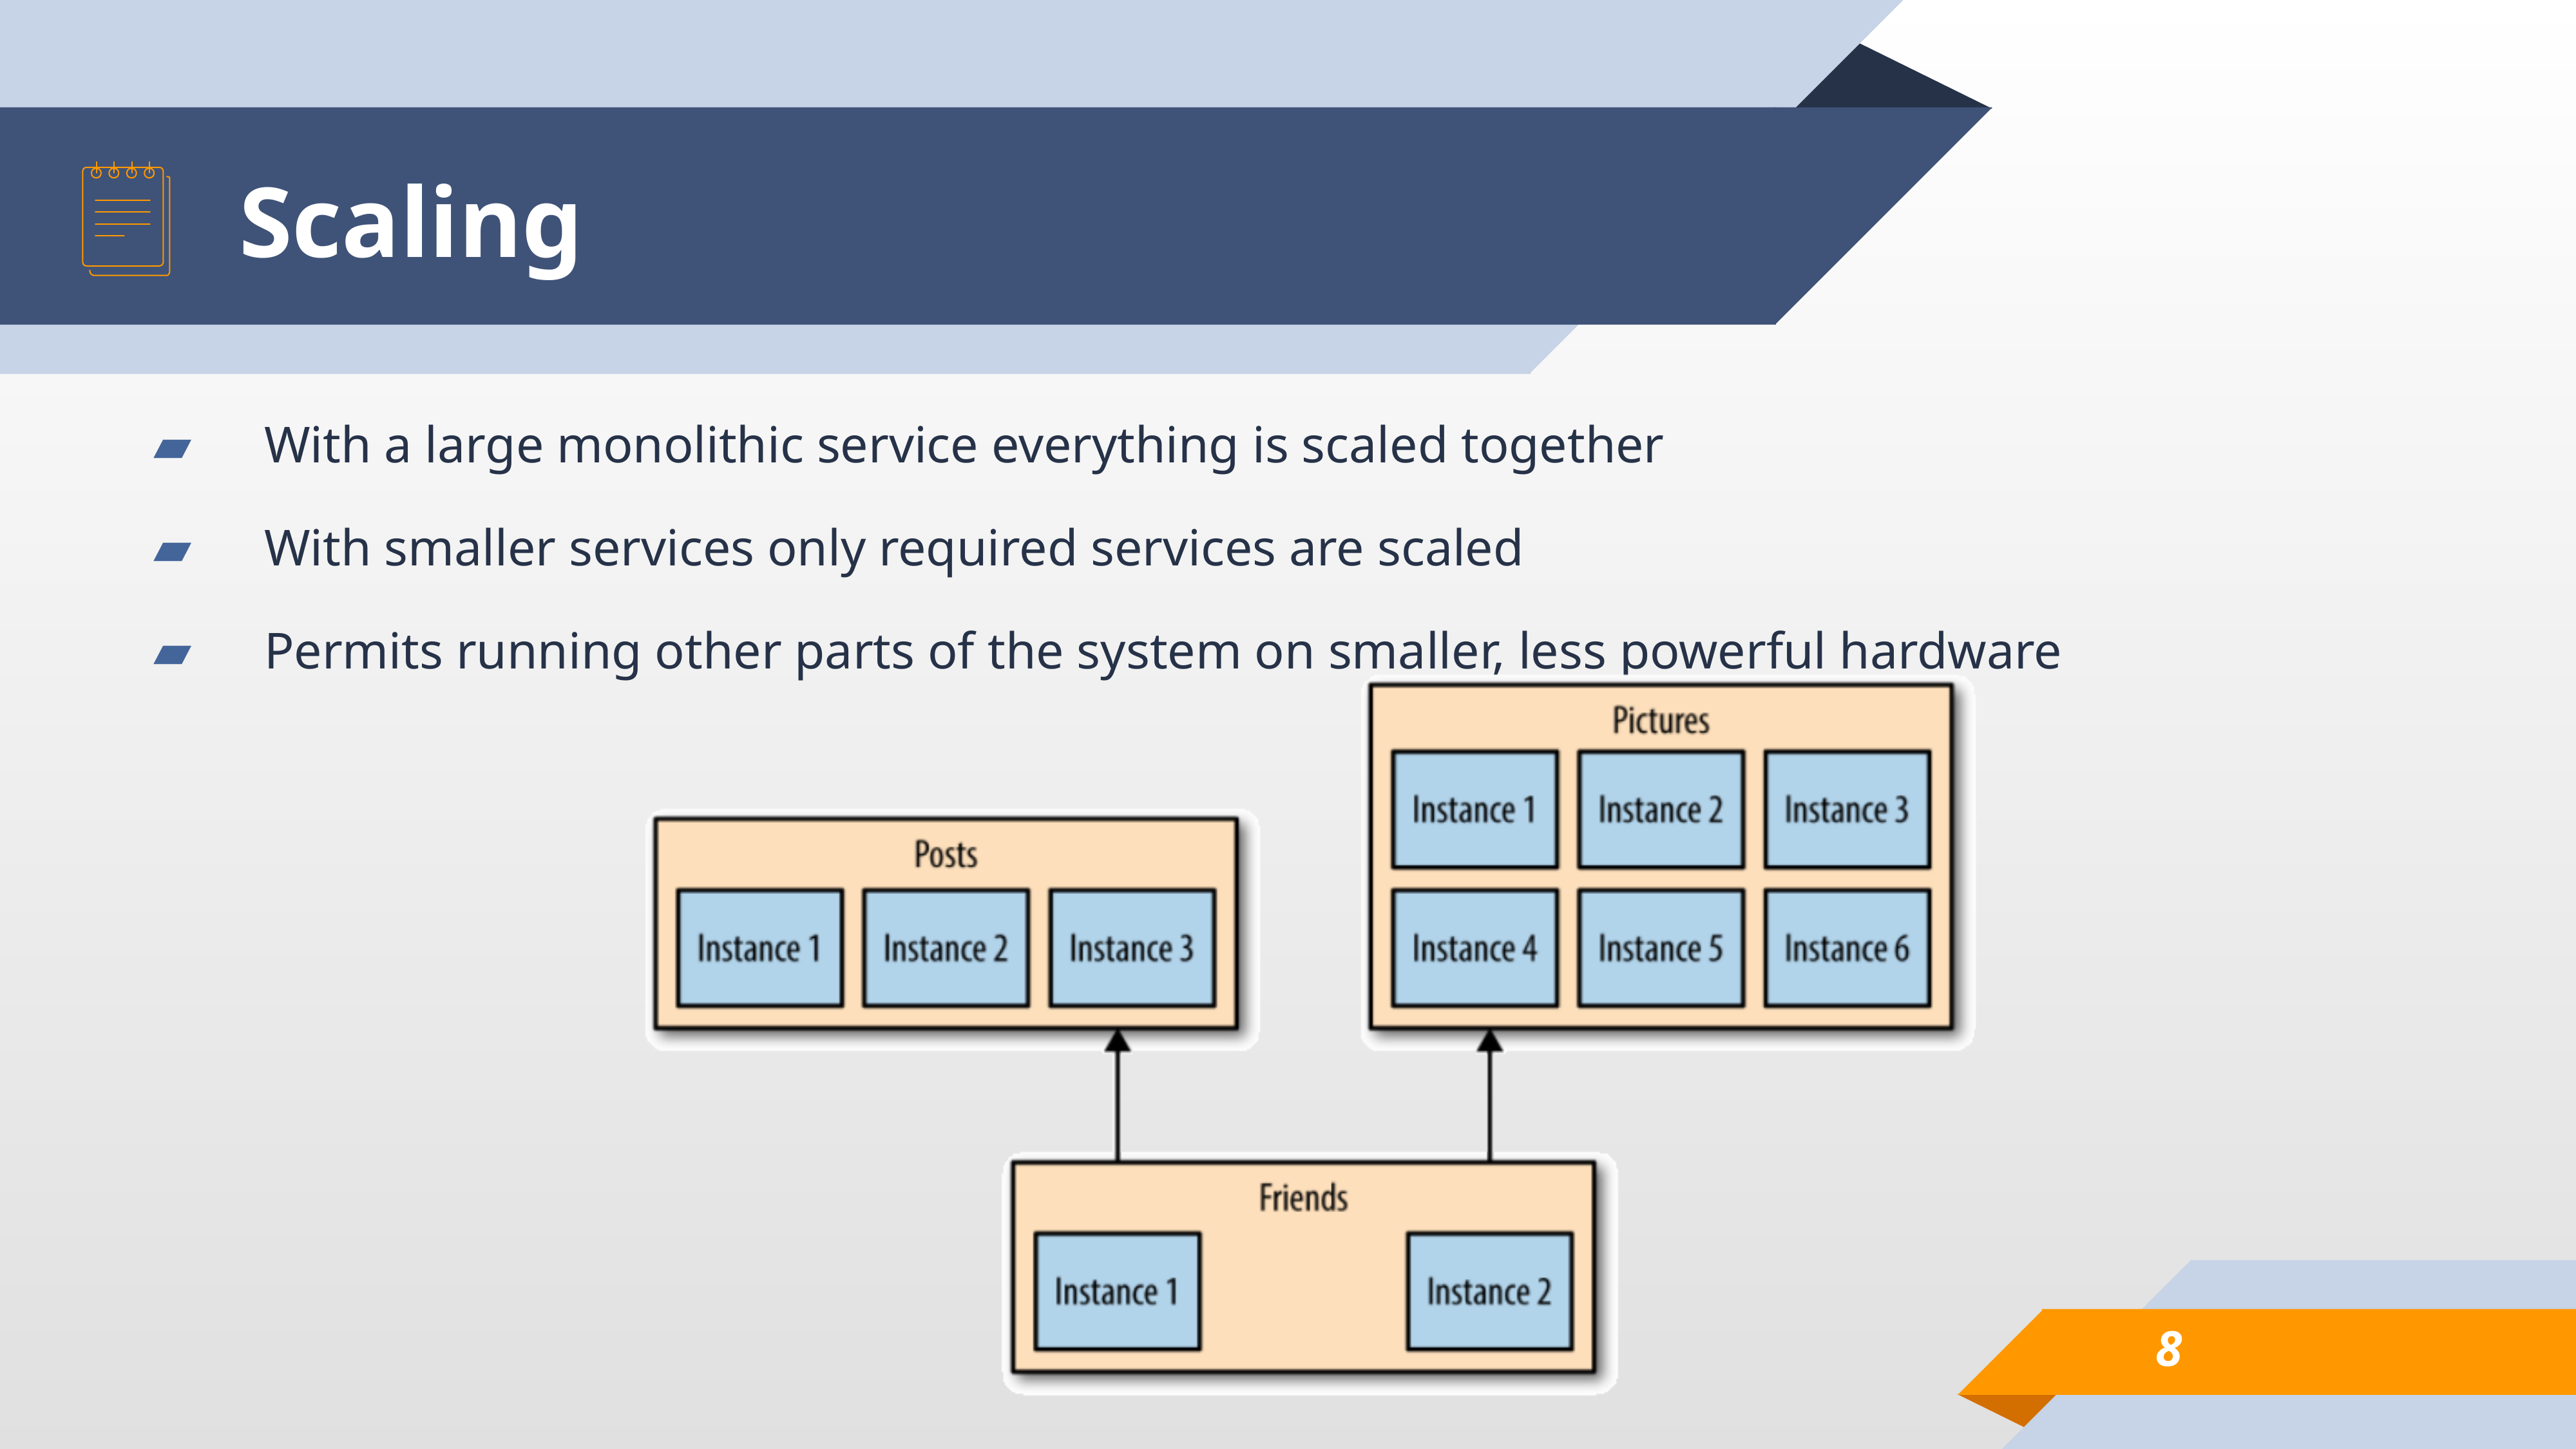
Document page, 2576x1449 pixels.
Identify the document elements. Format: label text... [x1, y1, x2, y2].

picture [544, 630, 2032, 1449]
title Scaling [229, 110, 1777, 327]
slide_number 8 [2146, 1306, 2566, 1396]
list With a large monolithic service everything is scaled together With smaller services only required services are scaled Permits running other parts of the system on smaller, less powerful hardware [126, 374, 2464, 1260]
